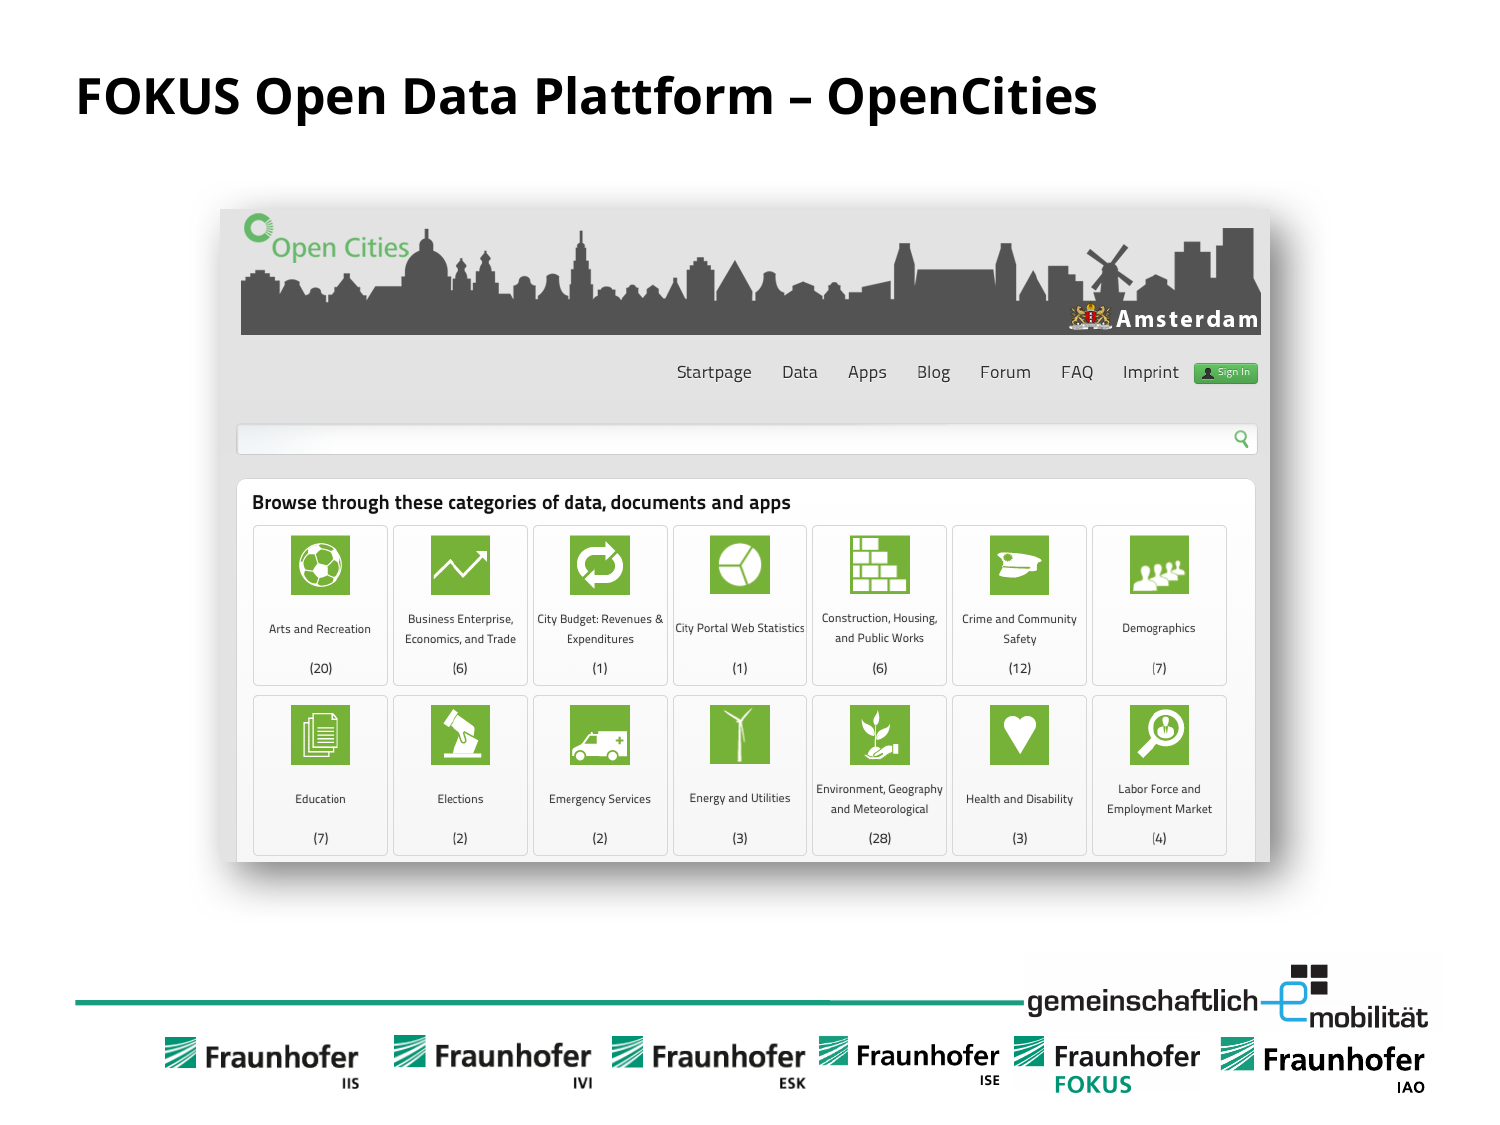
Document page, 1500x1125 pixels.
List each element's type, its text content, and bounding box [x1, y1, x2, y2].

picture [612, 1036, 809, 1091]
picture [1023, 952, 1443, 1033]
picture [1014, 1036, 1200, 1093]
picture [219, 209, 1271, 862]
picture [817, 1034, 1000, 1086]
picture [394, 1035, 595, 1091]
picture [165, 1037, 362, 1091]
title FOKUS Open Data Plattform – OpenCities [75, 64, 1425, 215]
